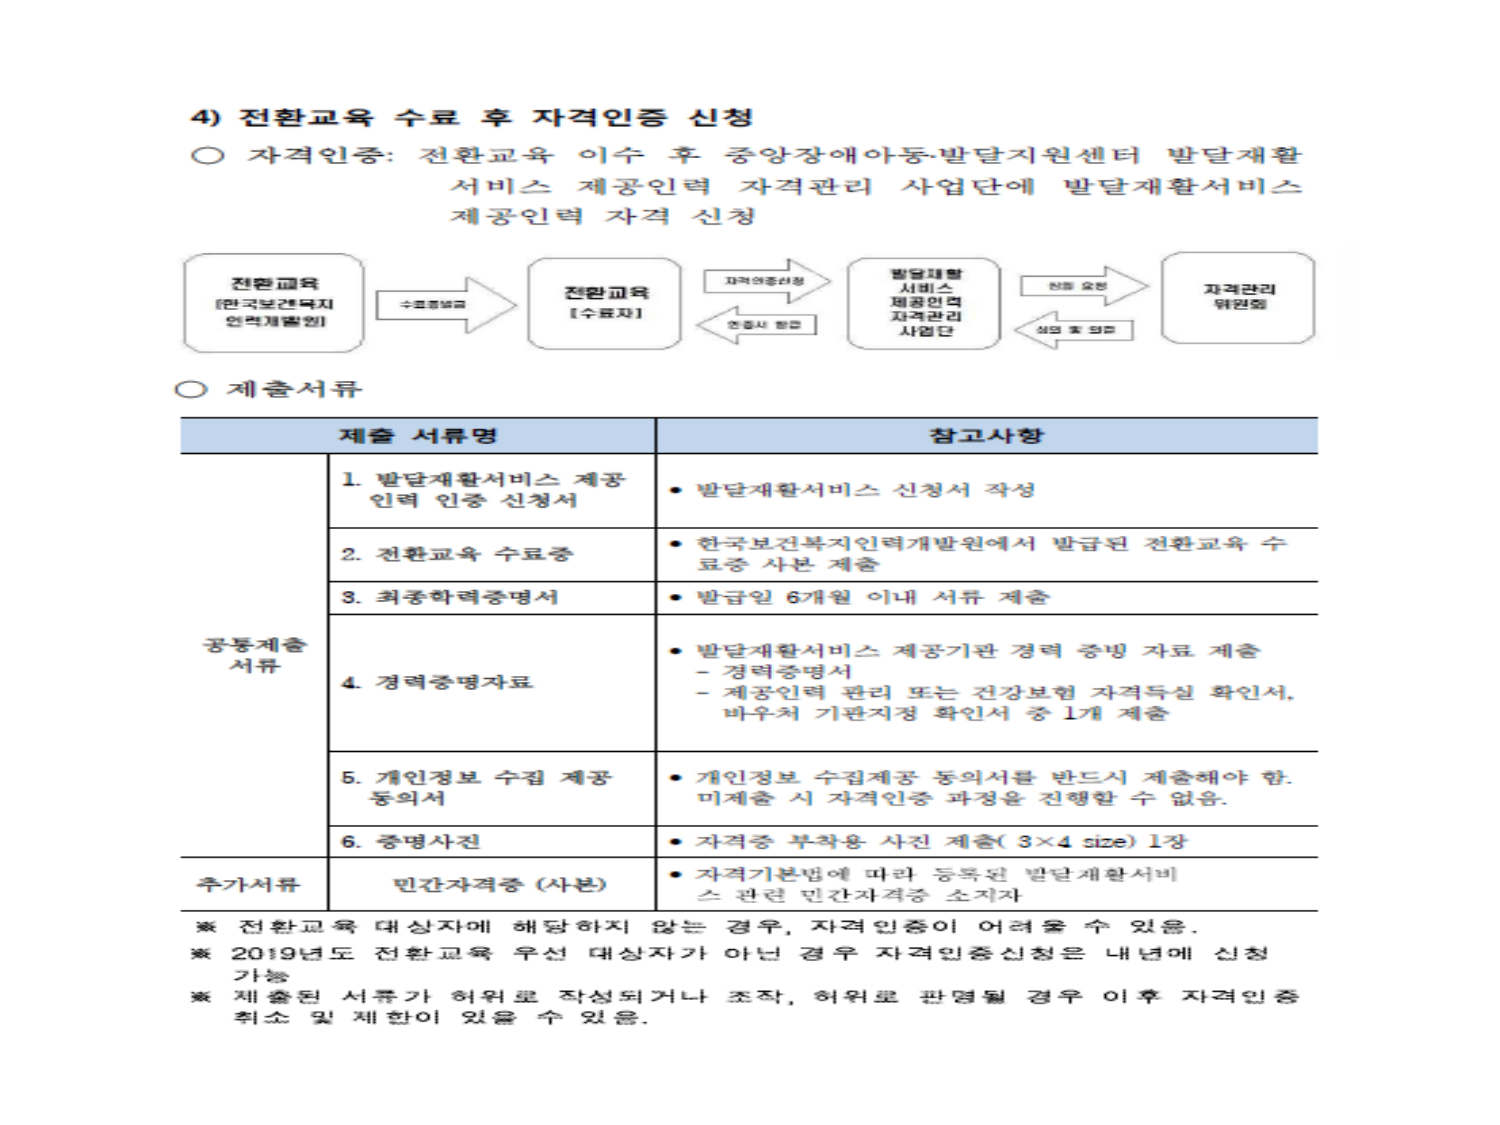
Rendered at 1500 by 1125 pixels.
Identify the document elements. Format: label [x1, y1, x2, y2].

picture [123, 89, 1377, 1047]
